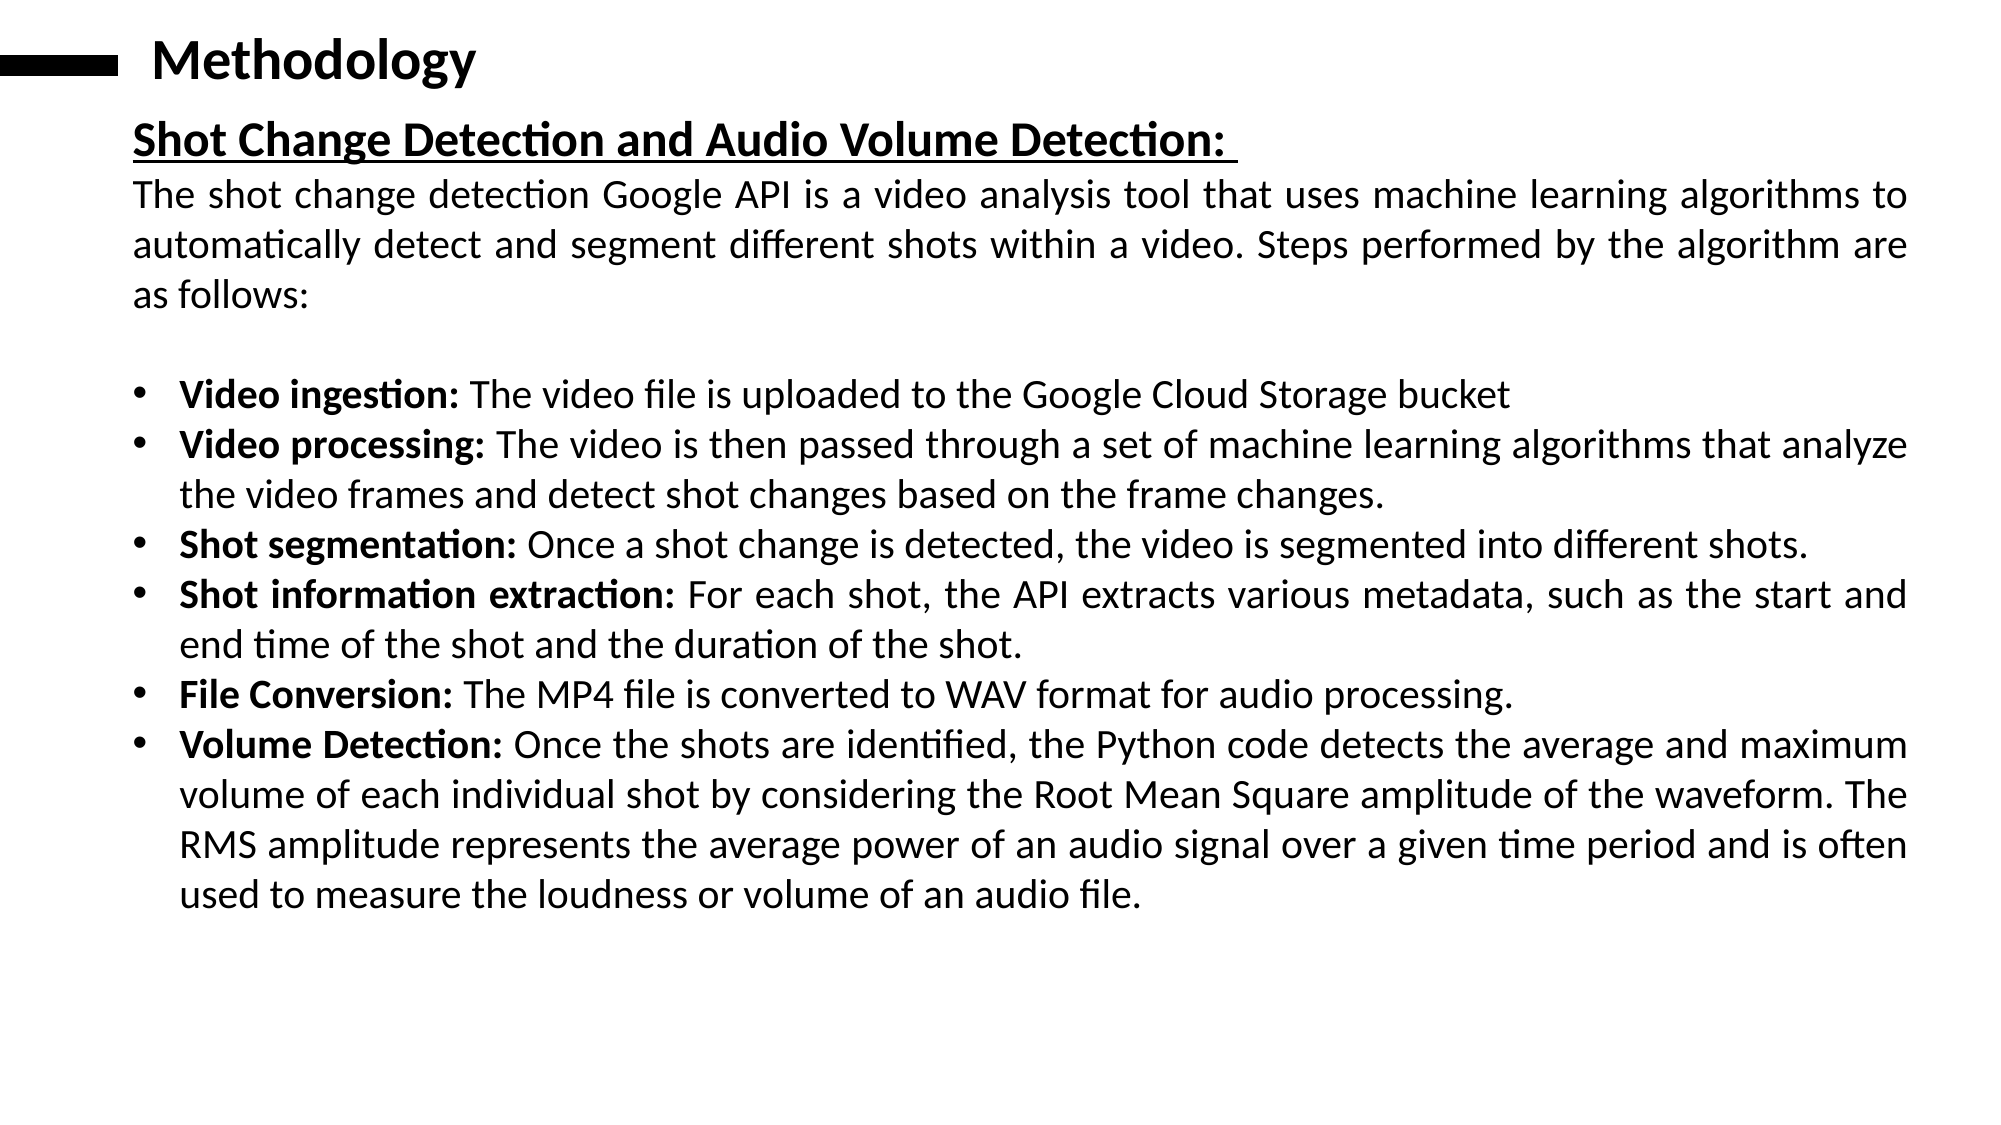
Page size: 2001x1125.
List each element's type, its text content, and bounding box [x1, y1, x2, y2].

text_box Methodology [136, 13, 541, 99]
text_box [0, 55, 118, 76]
text_box Shot Change Detection and Audio Volume Detection: The shot change detection Google API is a video analysis tool that uses machine learning algorithms to automatically detect and segment different shots within a video. Steps performed by the algorithm are as follows: Video ingestion: The video file is uploaded to the Google Cloud Storage bucket Video processing: The video is then passed through a set of machine learning algorithms that analyze the video frames and detect shot changes based on the frame changes. Shot segmentation: Once a shot change is detected, the video is segmented into different shots. Shot information extraction: For each shot, the API extracts various metadata, such as the start and end time of the shot and the duration of the shot. File Conversion: The MP4 file is converted to WAV format for audio processing. Volume Detection: Once the shots are identified, the Python code detects the average and maximum volume of each individual shot by considering the Root Mean Square amplitude of the waveform. The RMS amplitude represents the average power of an audio signal over a given time period and is often used to measure the loudness or volume of an audio file. [117, 99, 1925, 925]
